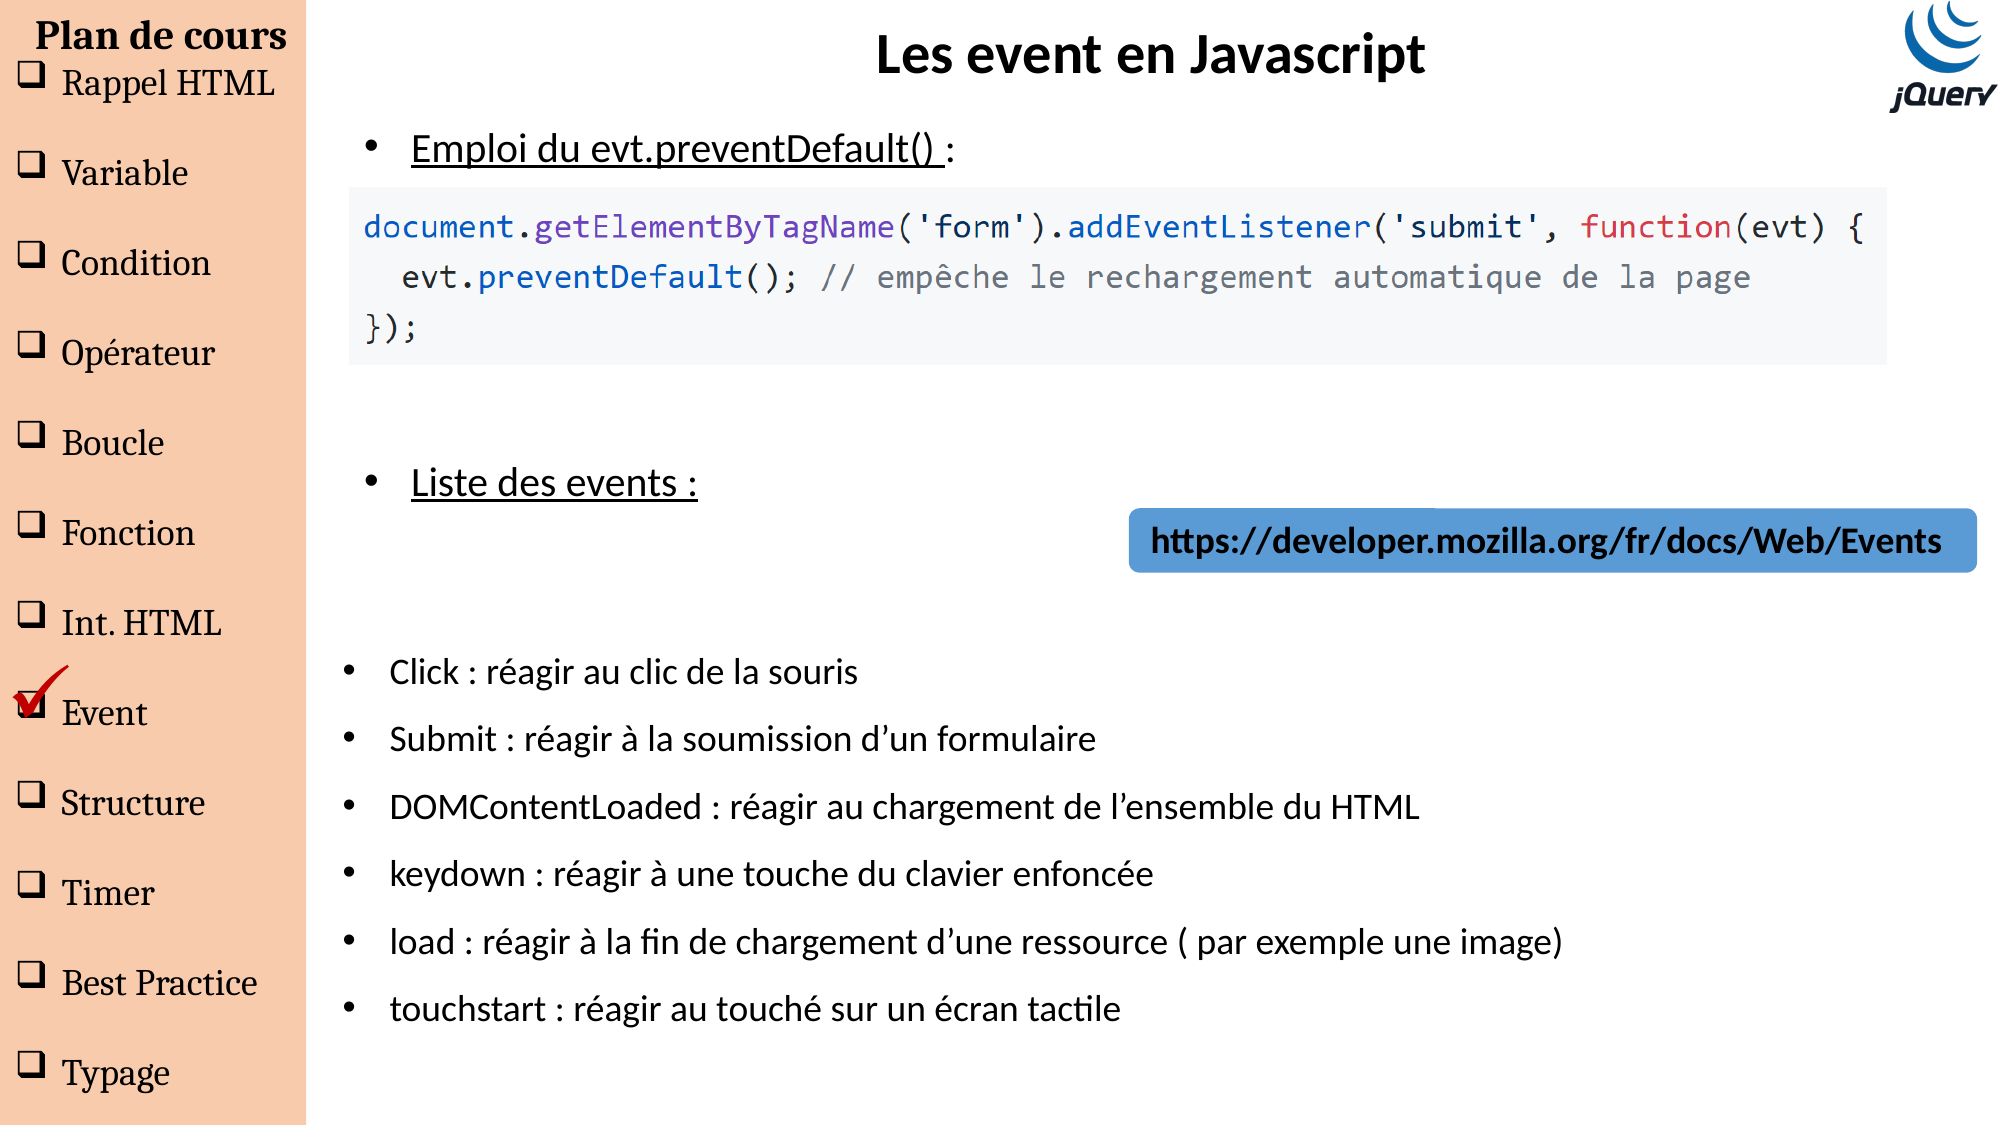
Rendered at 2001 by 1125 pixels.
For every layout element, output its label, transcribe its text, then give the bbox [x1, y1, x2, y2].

text_box Les event en Javascript [303, 7, 1887, 93]
text_box Click : réagir au clic de la souris Submit : réagir à la soumission d’un formulaire DOMContentLoaded : réagir au chargement de l’ensemble du HTML keydown : réagir à une touche du clavier enfoncée load : réagir à la fin de chargement d’une ressource ( par exemple une image) touchstart : réagir au touché sur un écran tactile [327, 616, 1785, 1037]
picture [349, 187, 1888, 365]
text_box https://developer.mozilla.org/fr/docs/Web/Events [1135, 508, 1965, 568]
text_box [1128, 508, 1978, 573]
text_box [0, 652, 200, 768]
text_box Emploi du evt.preventDefault() : [349, 112, 1042, 178]
text_box Liste des events : [349, 447, 1042, 513]
picture [1887, 0, 2000, 113]
